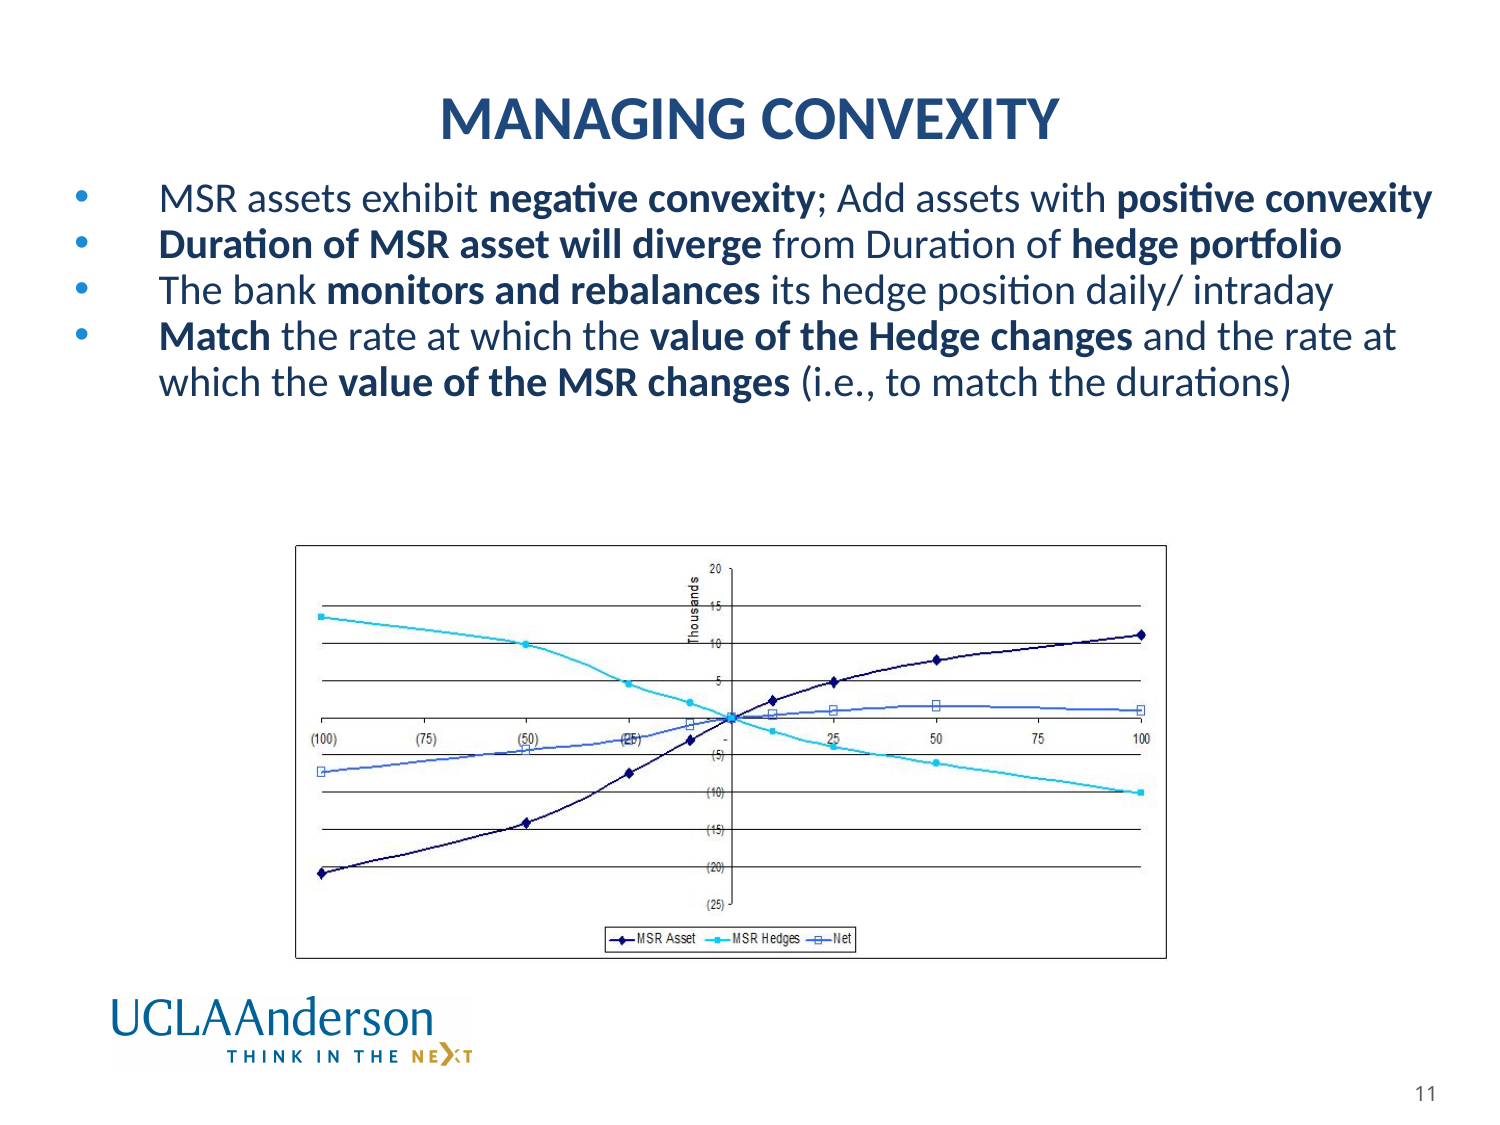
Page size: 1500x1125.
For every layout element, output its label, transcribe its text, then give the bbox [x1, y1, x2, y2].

picture [112, 996, 473, 1066]
list MSR assets exhibit negative convexity; Add assets with positive convexity Duration of MSR asset will diverge from Duration of hedge portfolio The bank monitors and rebalances its hedge position daily/ intraday Match the rate at which the value of the Hedge changes and the rate at which the value of the MSR changes (i.e., to match the durations) [59, 168, 1453, 563]
slide_number 11 [1102, 1064, 1453, 1125]
title MANAGING CONVEXITY [75, 20, 1425, 168]
picture [292, 542, 1170, 962]
